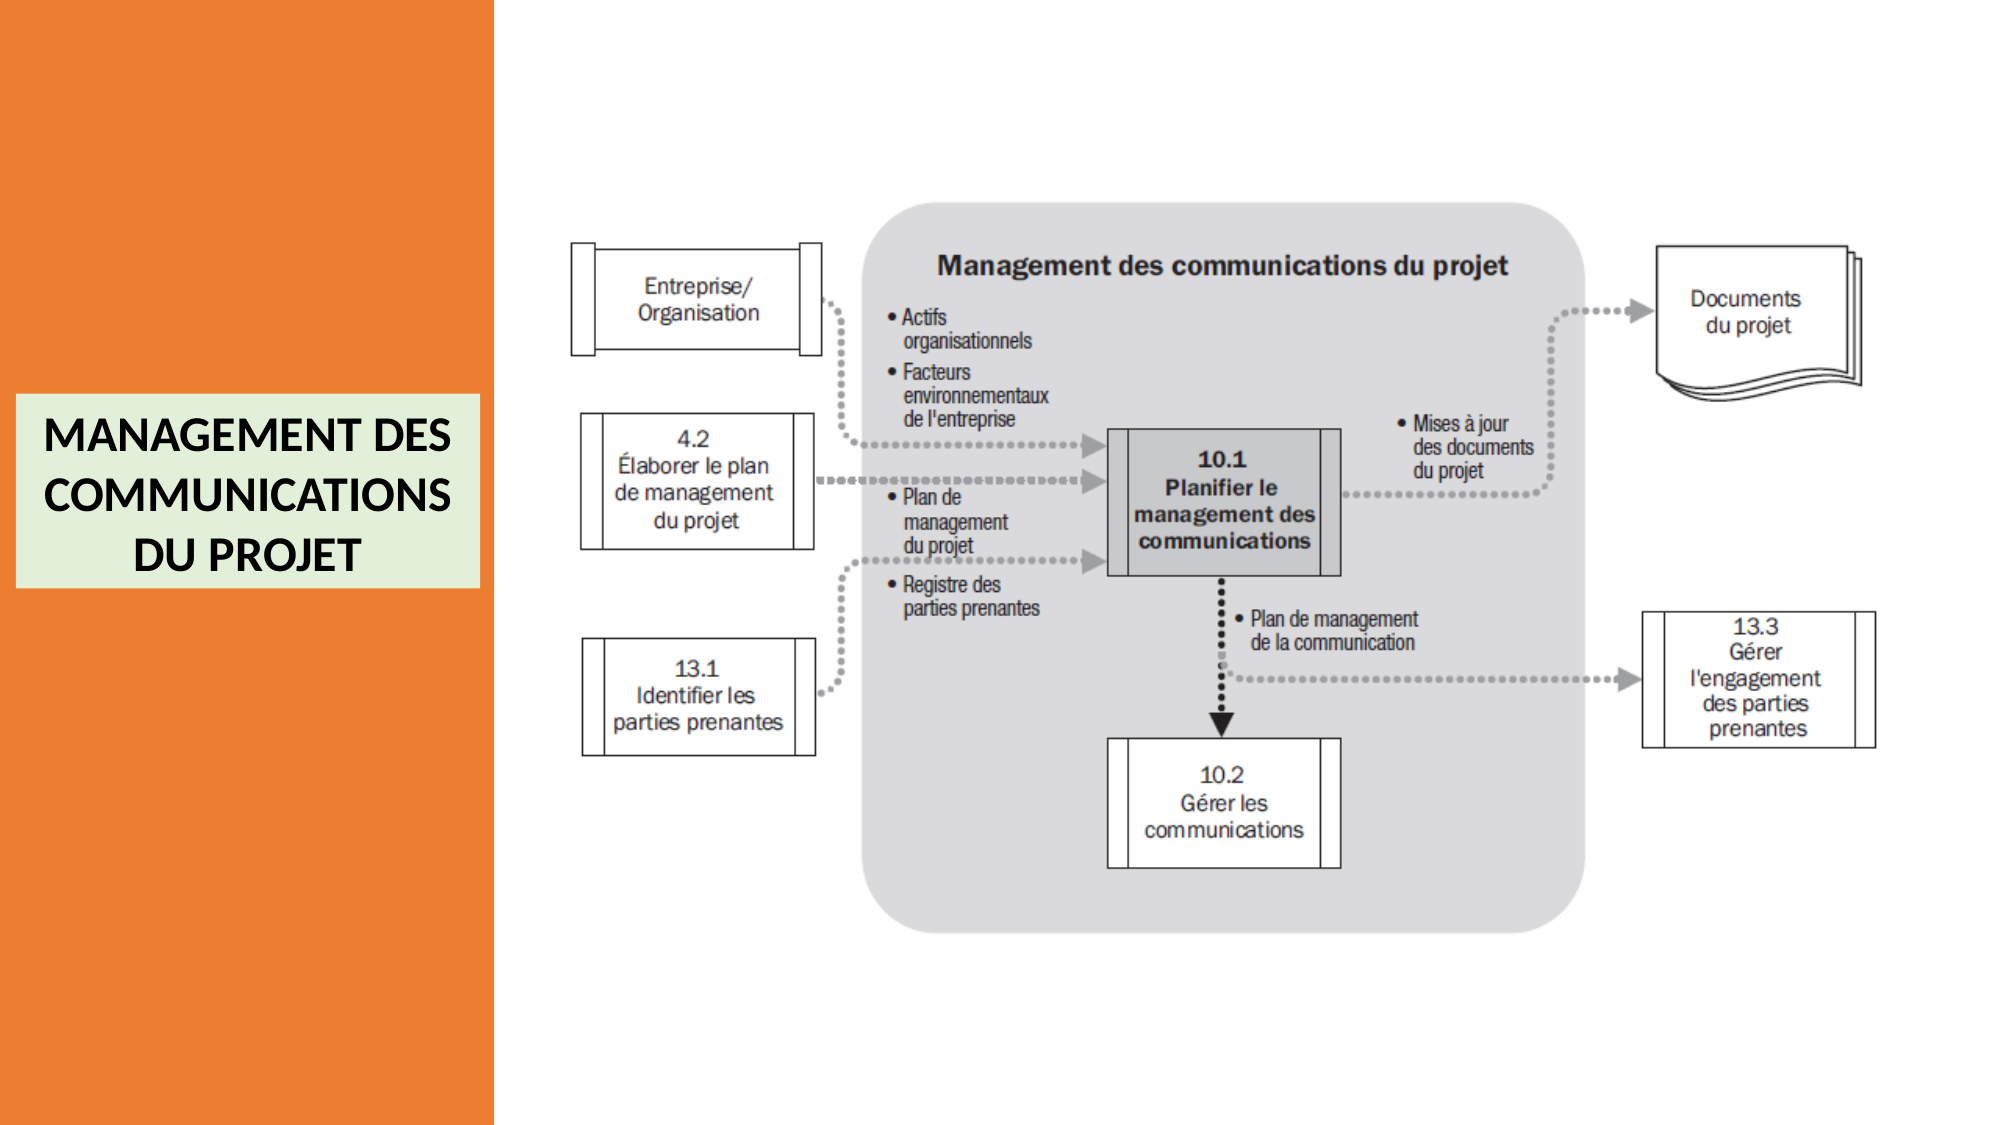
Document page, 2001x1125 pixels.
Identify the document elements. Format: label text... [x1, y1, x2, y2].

text_box [0, 0, 495, 1125]
picture [546, 152, 1900, 942]
text_box MANAGEMENT DES COMMUNICATIONS DU PROJET [15, 393, 481, 589]
